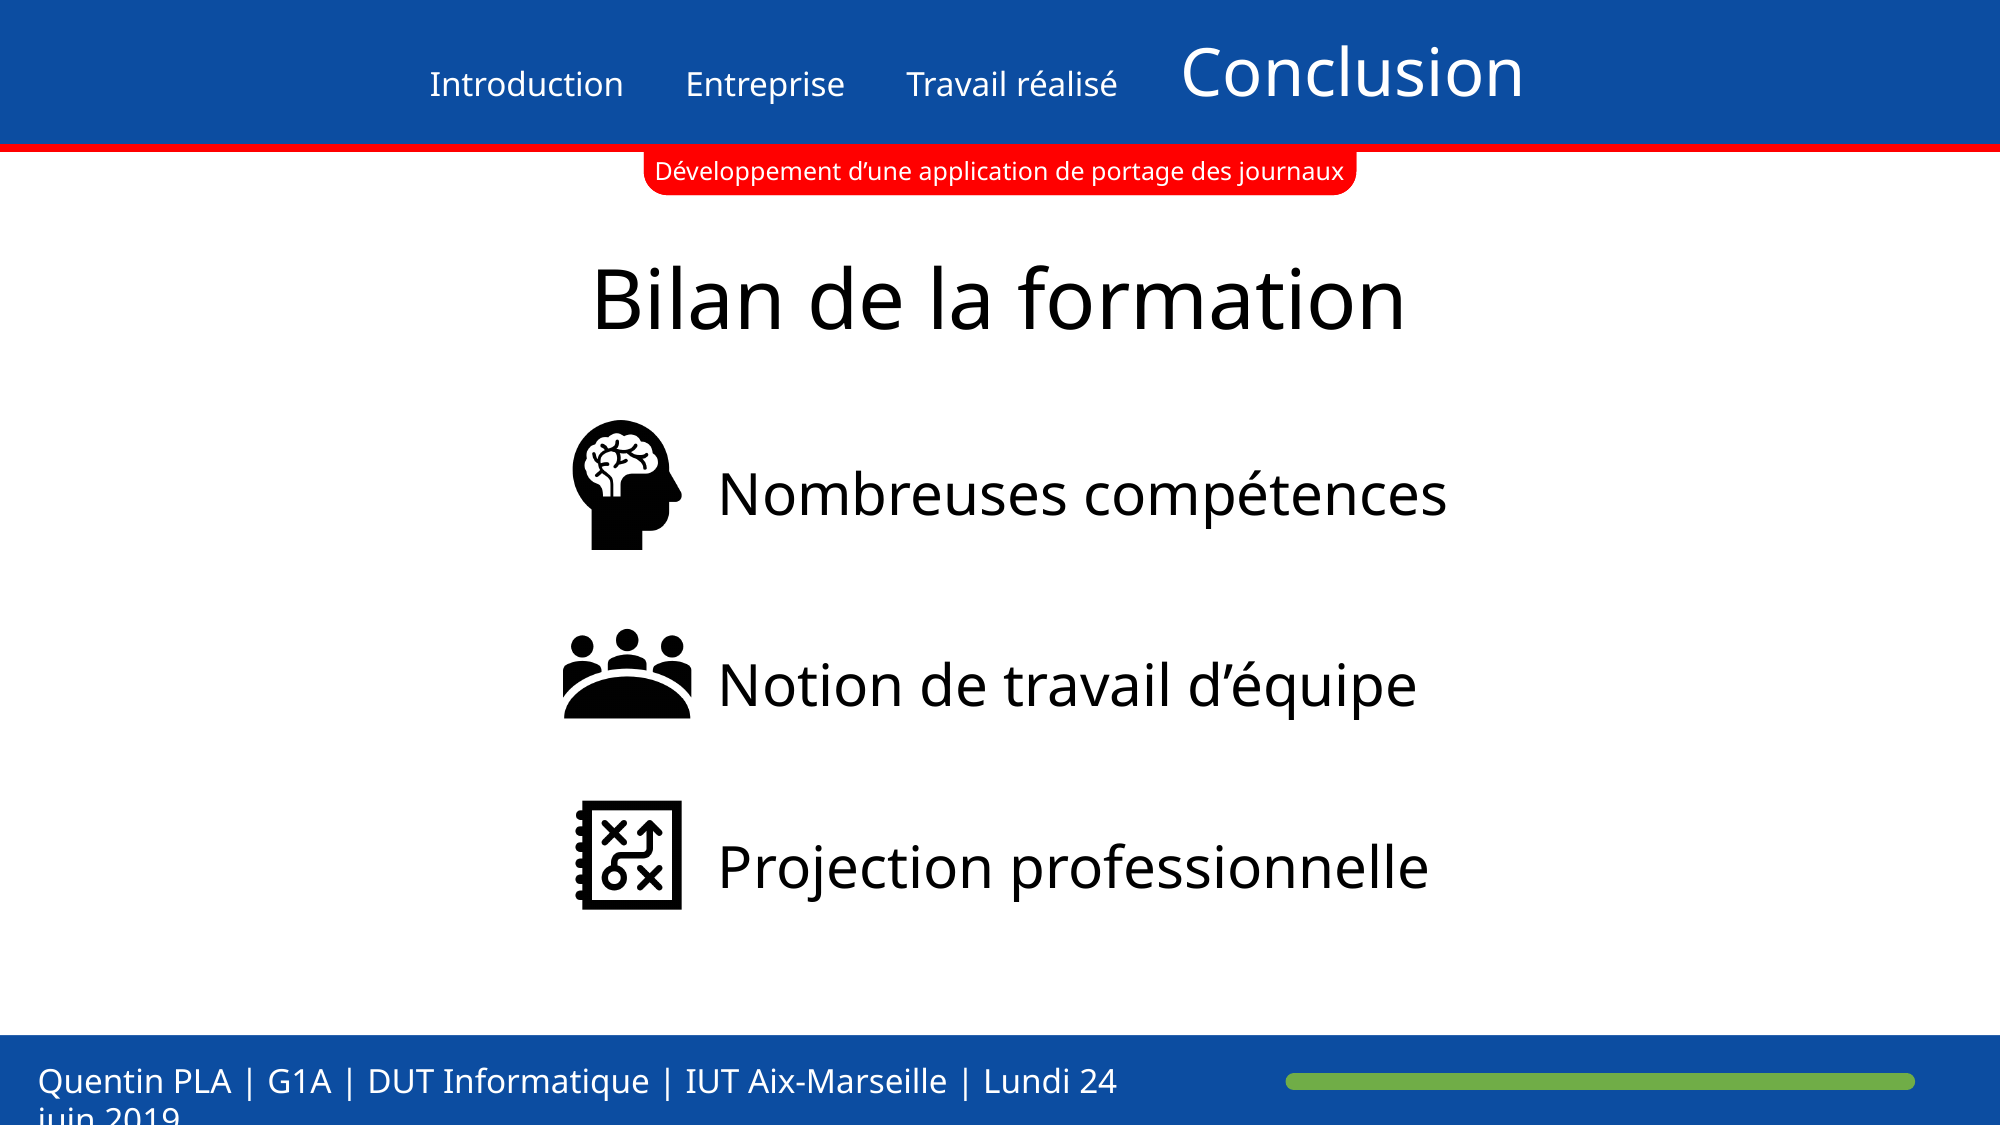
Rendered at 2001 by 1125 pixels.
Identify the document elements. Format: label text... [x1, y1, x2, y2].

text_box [550, 778, 1482, 932]
text_box Introduction Entreprise Travail réalisé Conclusion [79, 21, 1921, 117]
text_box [633, 149, 1367, 196]
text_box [550, 407, 1482, 563]
text_box Quentin PLA | G1A | DUT Informatique | IUT Aix-Marseille | Lundi 24 juin 2019 [22, 1052, 1194, 1125]
text_box [0, 0, 2000, 143]
text_box Bilan de la formation [574, 239, 1426, 354]
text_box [550, 597, 1482, 750]
text_box [0, 1034, 2000, 1125]
